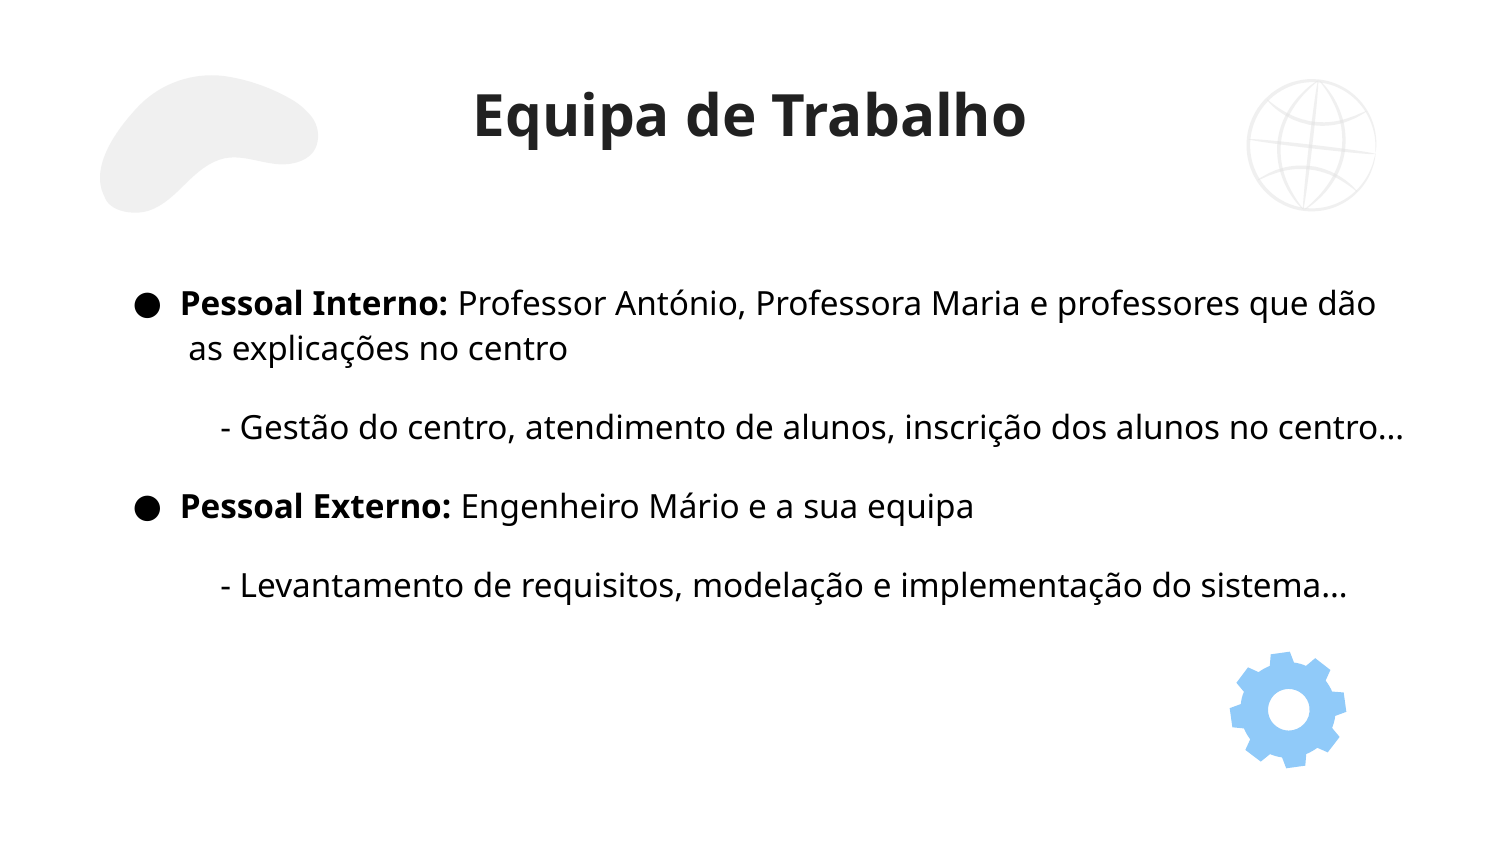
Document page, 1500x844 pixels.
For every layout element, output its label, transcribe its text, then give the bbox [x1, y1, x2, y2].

text_box Pessoal Interno: Professor António, Professora Maria e professores que dão as explicações no centro - Gestão do centro, atendimento de alunos, inscrição dos alunos no centro… Pessoal Externo: Engenheiro Mário e a sua equipa - Levantamento de requisitos, modelação e implementação do sistema… [117, 269, 1486, 691]
text_box [1229, 651, 1347, 769]
title Equipa de Trabalho [118, 63, 1382, 158]
